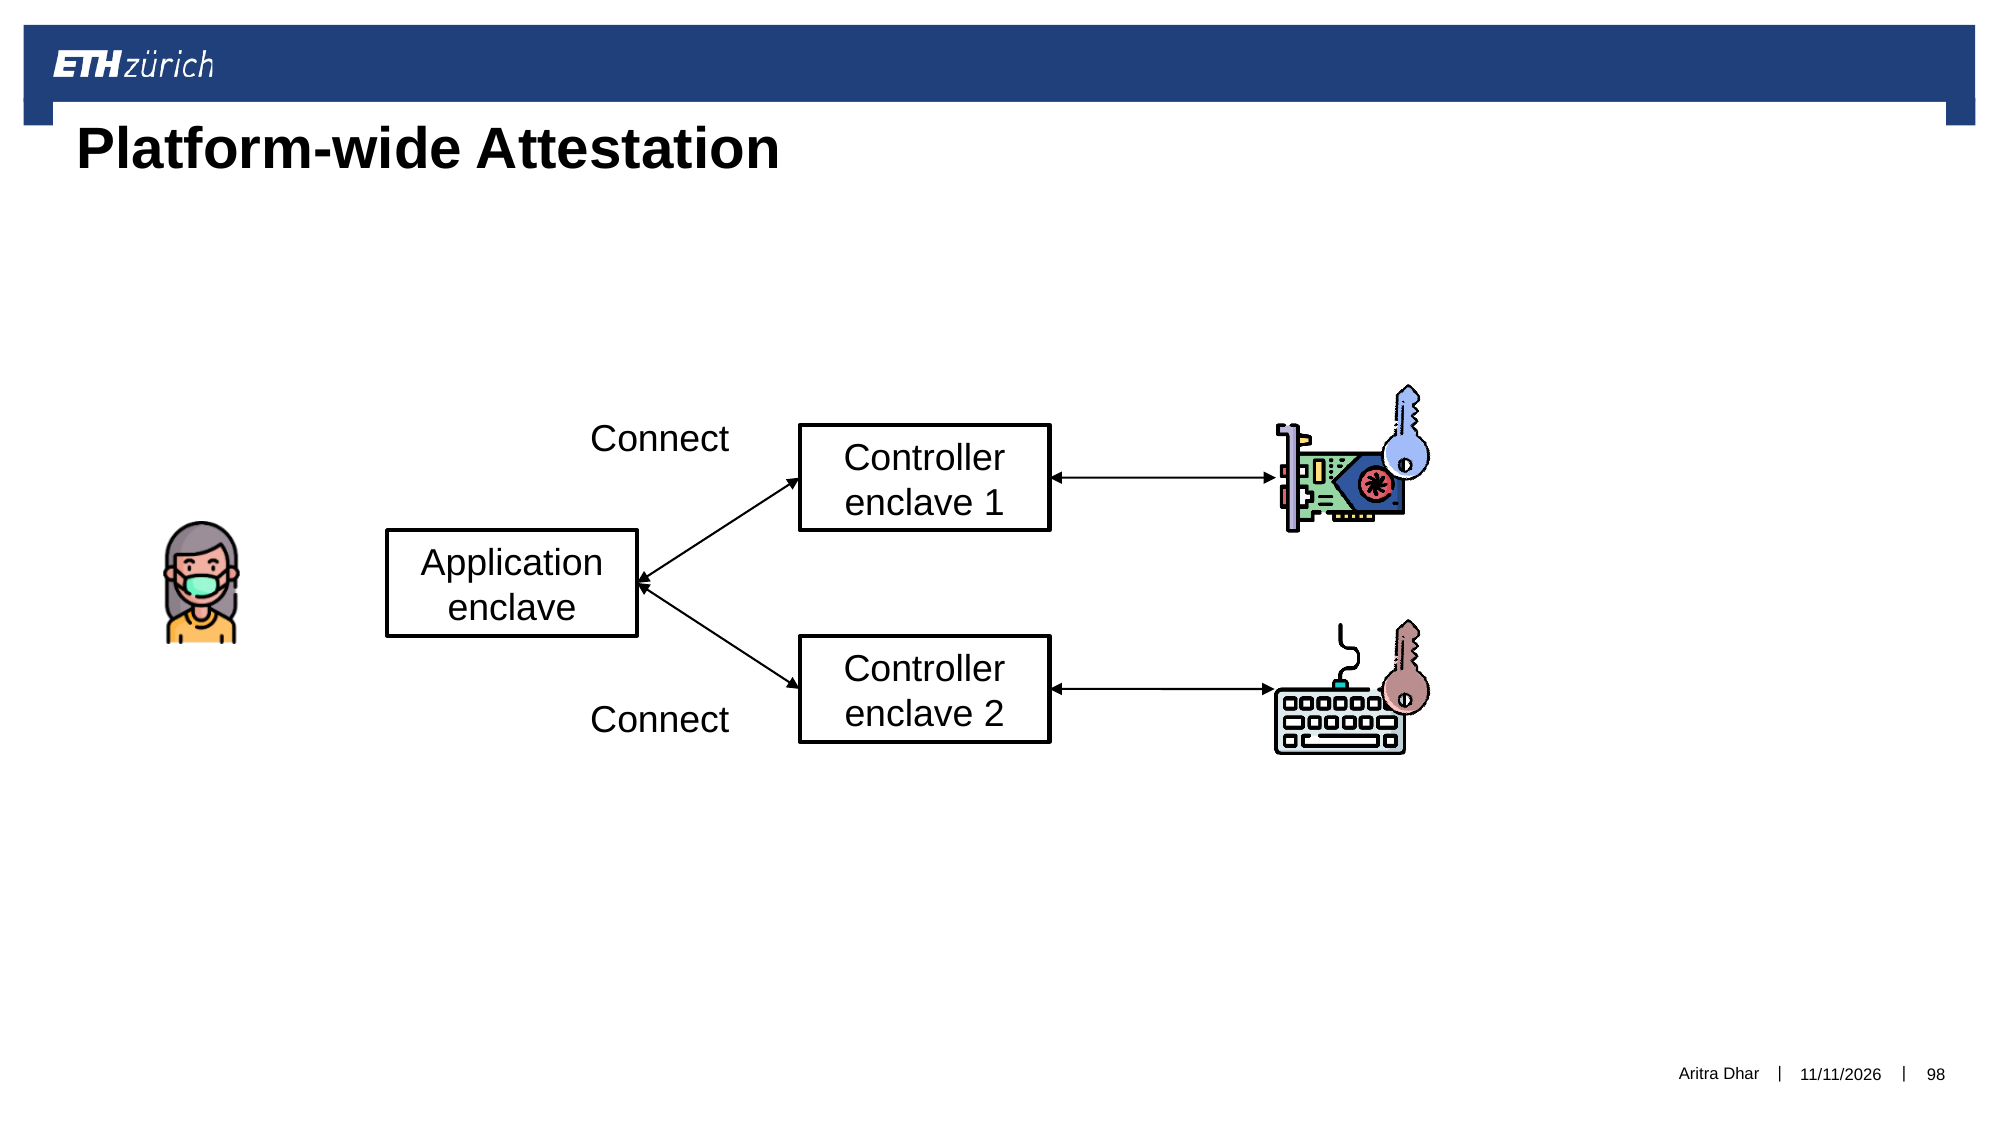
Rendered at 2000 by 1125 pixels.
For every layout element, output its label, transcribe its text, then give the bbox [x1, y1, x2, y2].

slide_number 98 [1906, 1034, 1966, 1112]
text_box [636, 477, 800, 582]
text_box Connect [575, 406, 745, 466]
text_box Controller enclave 1 [798, 423, 1052, 532]
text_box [636, 582, 800, 690]
text_box Controller enclave 2 [798, 634, 1052, 744]
text_box Connect [575, 687, 745, 748]
footer Aritra Dhar [999, 1034, 1760, 1111]
title Platform-wide Attestation [53, 101, 1946, 262]
picture [1275, 383, 1459, 542]
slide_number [1790, 1034, 1892, 1112]
text_box Application enclave [385, 528, 631, 638]
picture [1274, 623, 1444, 755]
picture [139, 521, 263, 645]
